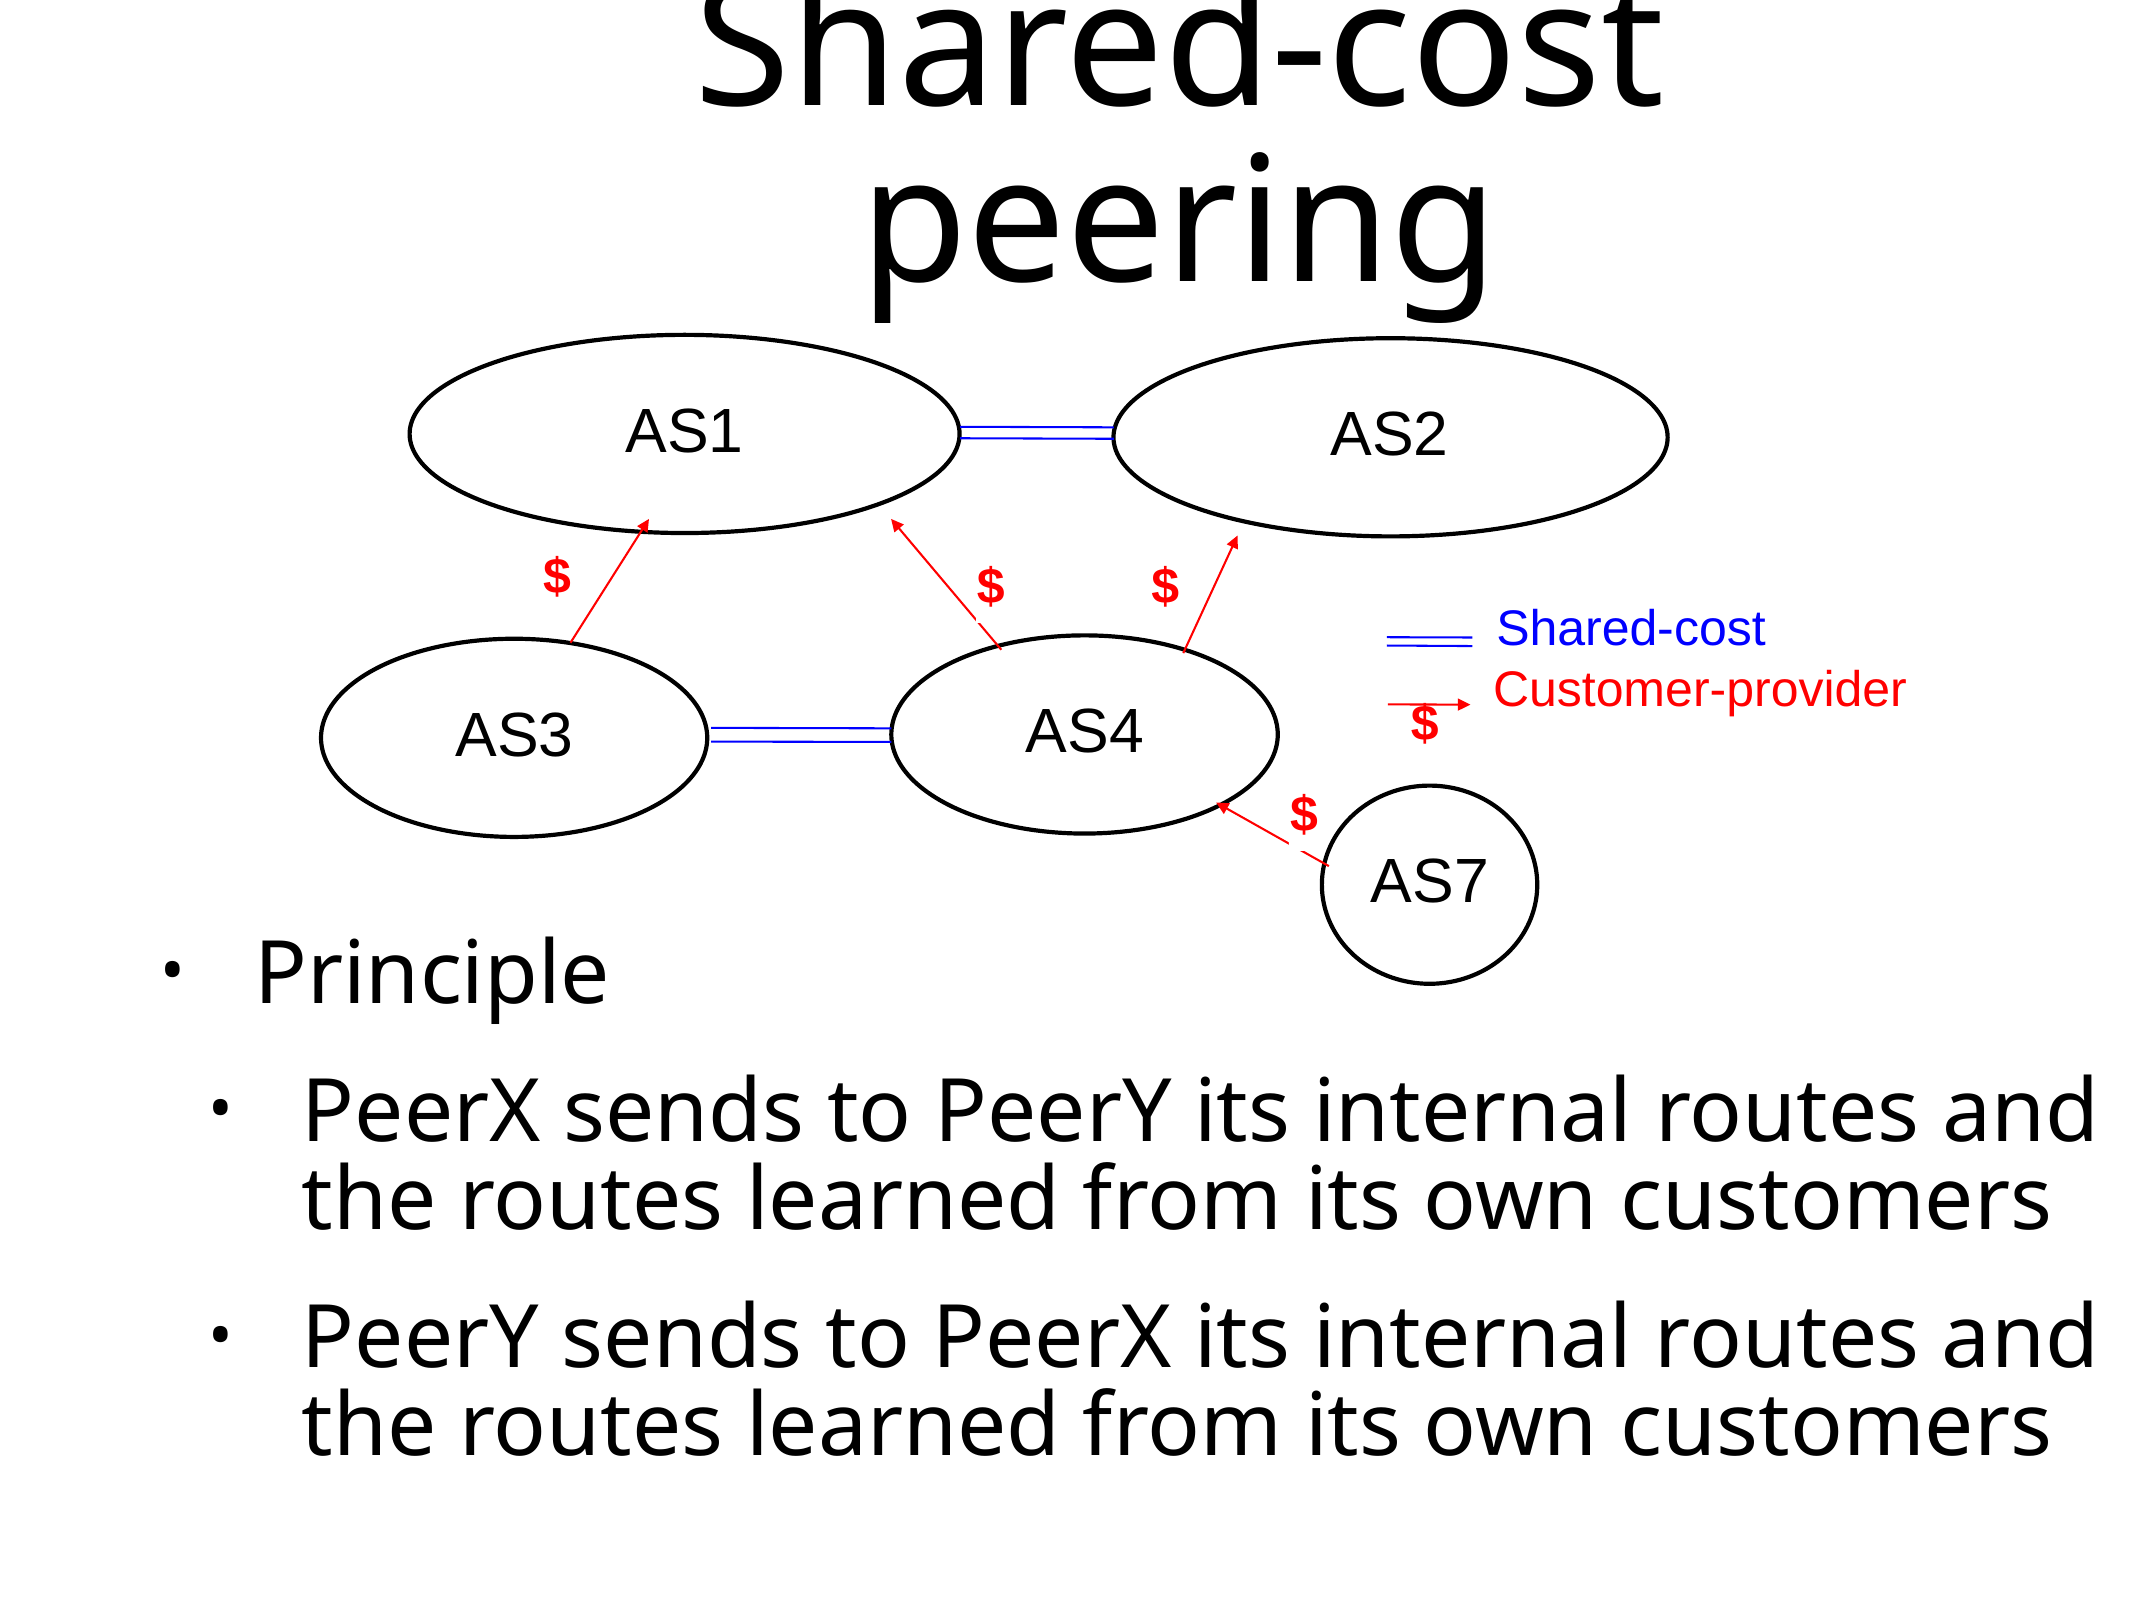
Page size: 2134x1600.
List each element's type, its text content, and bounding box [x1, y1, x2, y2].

text_box [1450, 698, 1471, 711]
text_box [891, 635, 1278, 834]
title Shared-cost peering [362, 0, 1998, 282]
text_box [1495, 599, 1940, 663]
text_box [1409, 694, 1446, 760]
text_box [1150, 557, 1187, 624]
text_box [409, 334, 960, 534]
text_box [1288, 786, 1325, 852]
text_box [975, 557, 1012, 624]
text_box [320, 638, 708, 838]
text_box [1491, 661, 1955, 725]
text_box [1113, 337, 1668, 537]
list Principle PeerX sends to PeerY its internal routes and the routes learned from its own customers PeerY sends to PeerX its internal routes and the routes learned from its own customers [93, 816, 2117, 1590]
text_box [1192, 545, 1238, 633]
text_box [887, 816, 1540, 990]
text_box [541, 547, 578, 613]
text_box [1321, 785, 1538, 985]
